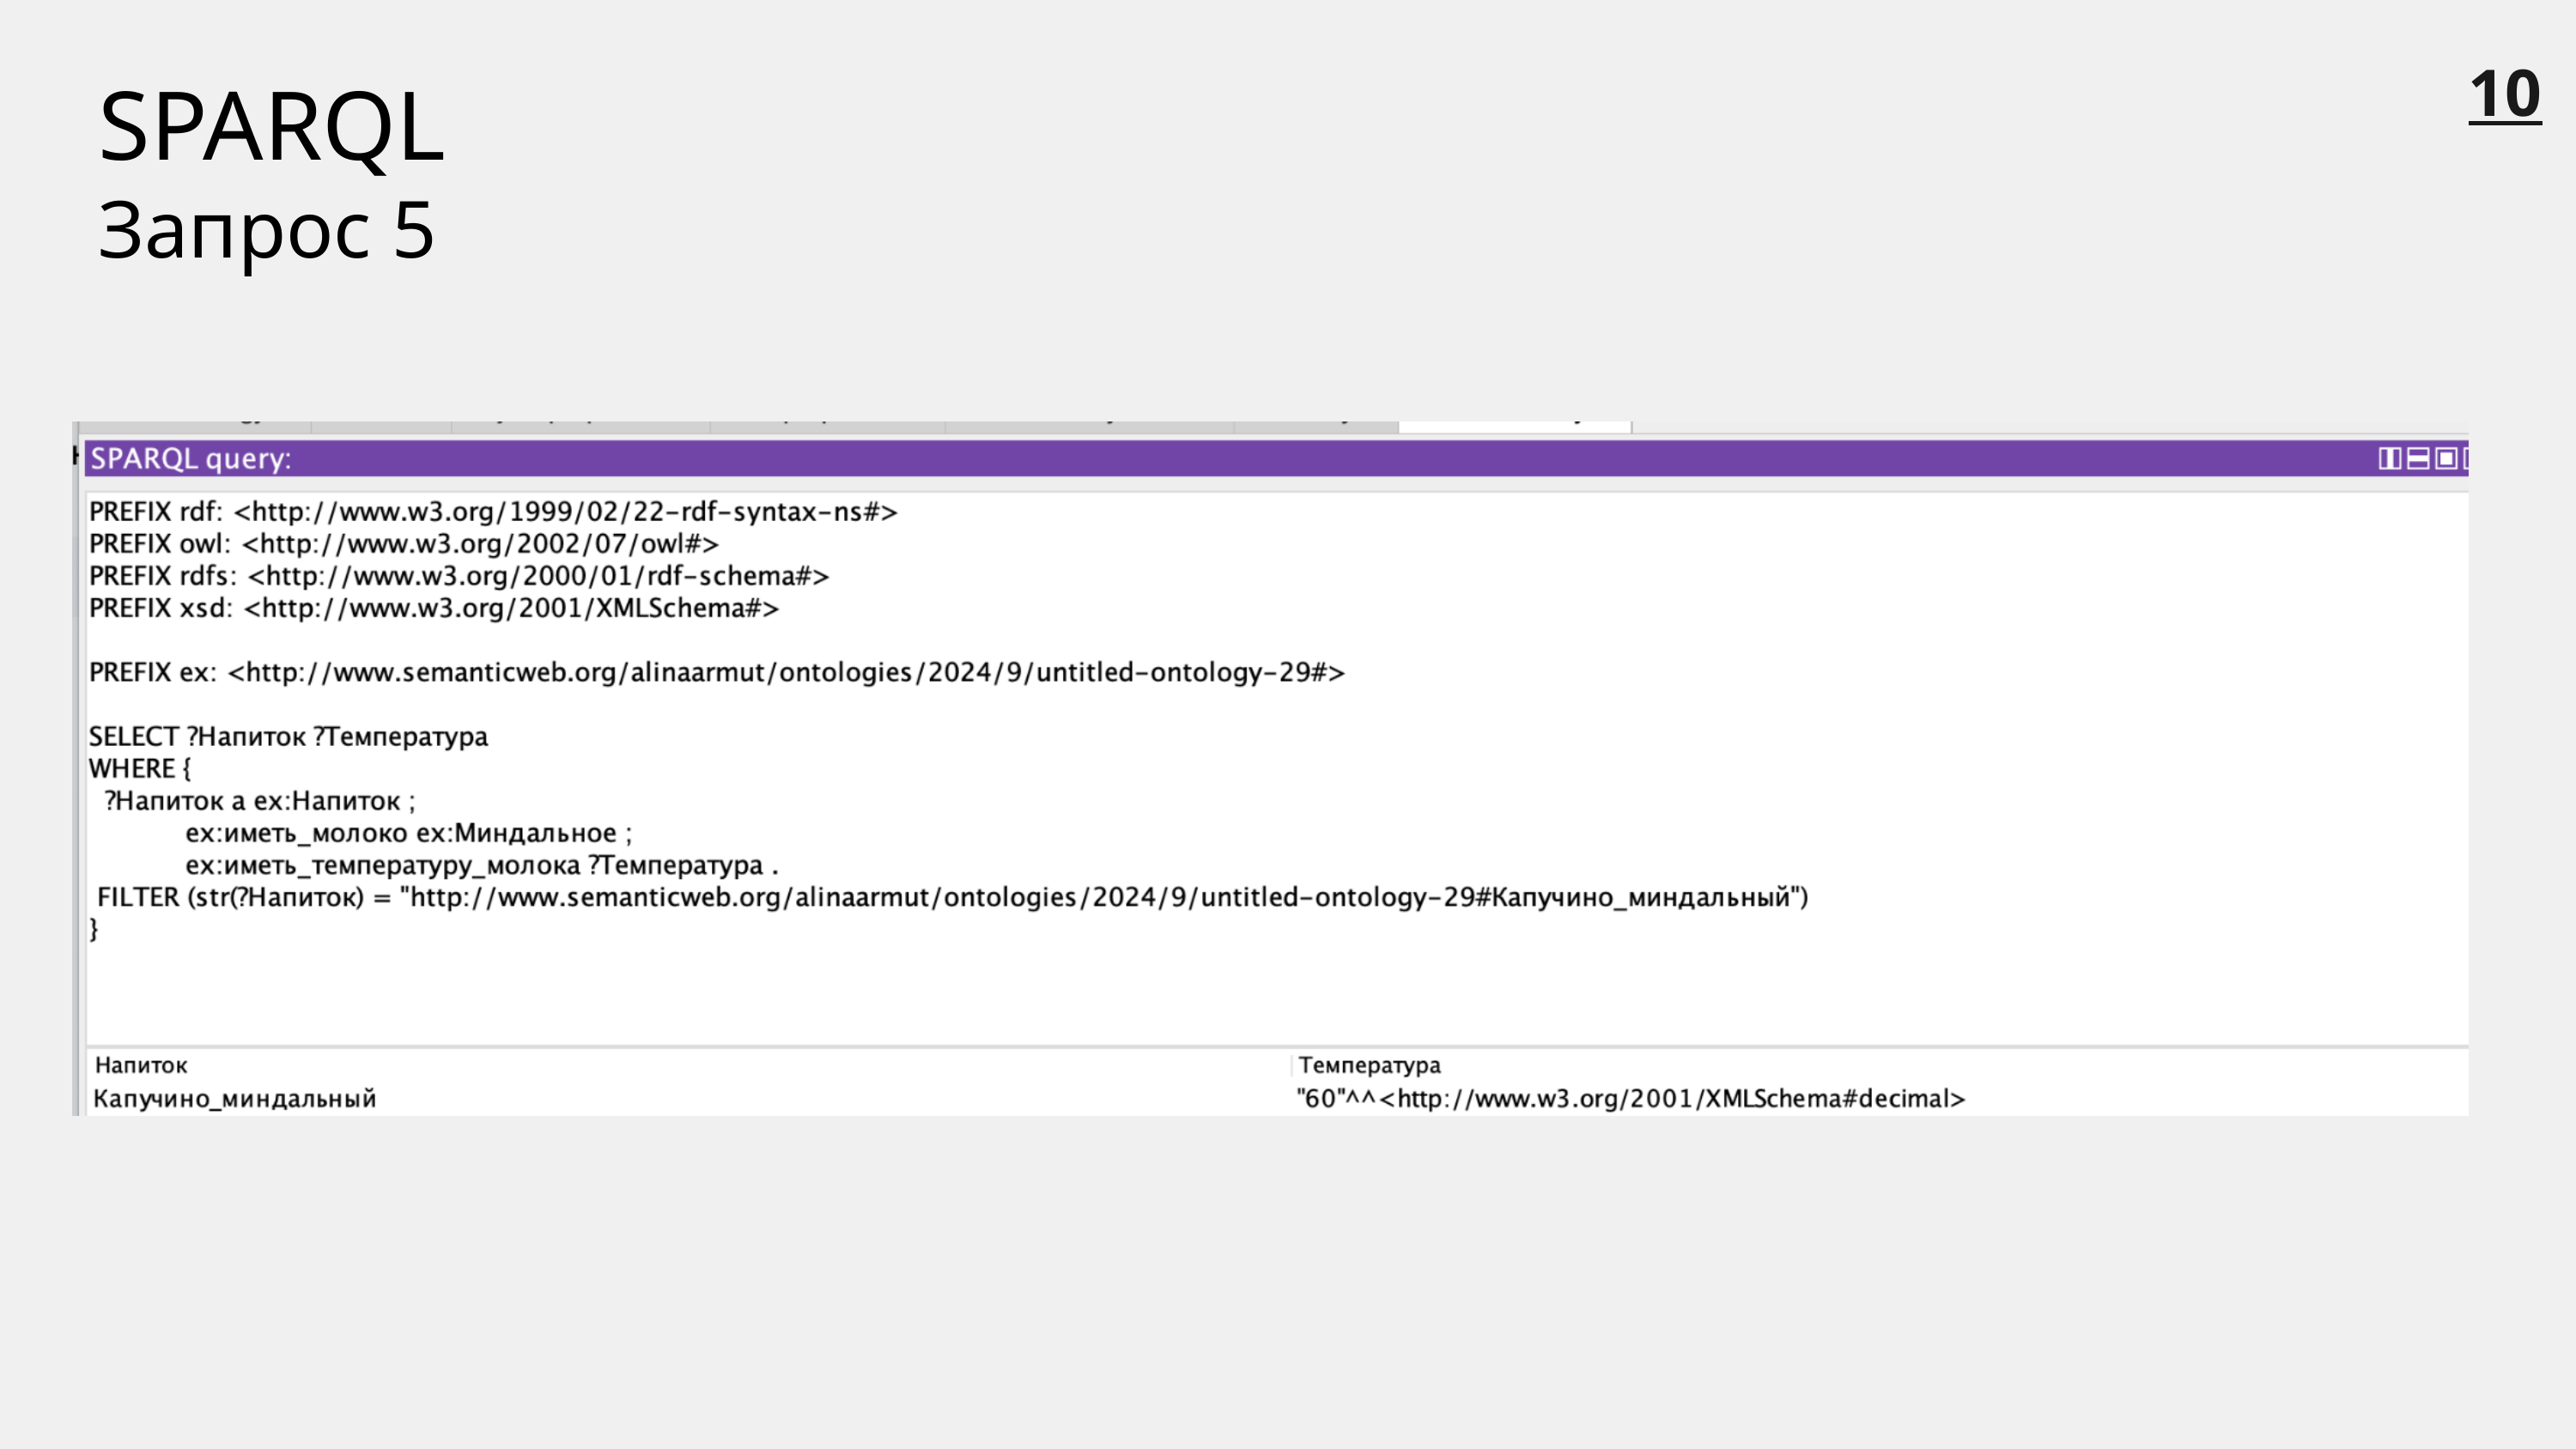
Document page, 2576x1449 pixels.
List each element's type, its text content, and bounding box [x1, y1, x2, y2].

picture [72, 421, 2470, 1116]
text_box 10 [2468, 36, 2576, 130]
text_box SPARQL Запрос 5 [85, 52, 992, 197]
